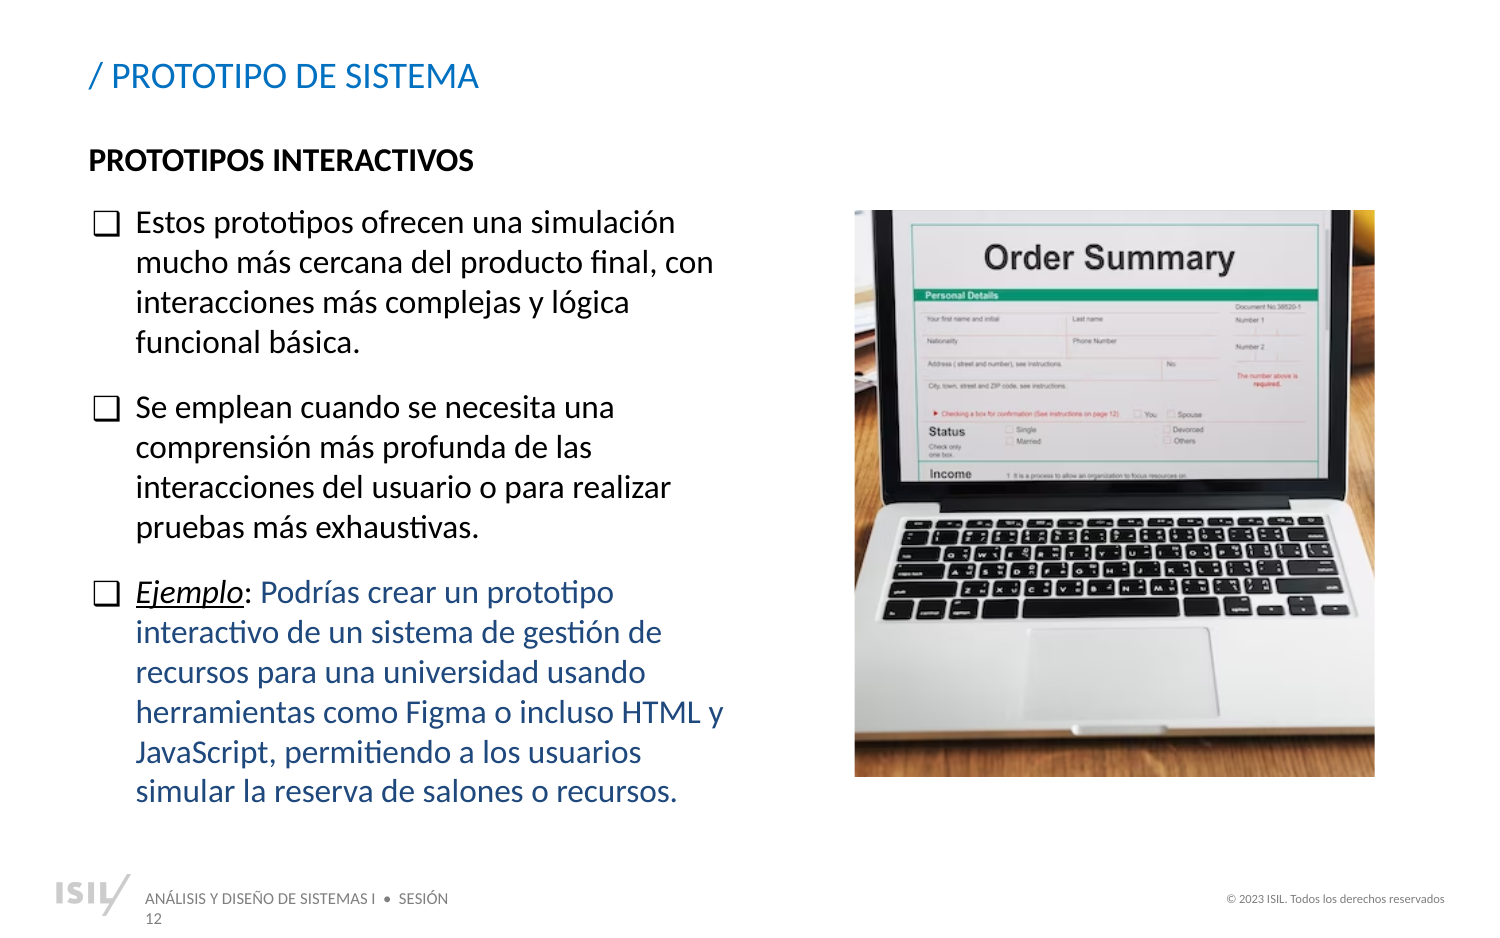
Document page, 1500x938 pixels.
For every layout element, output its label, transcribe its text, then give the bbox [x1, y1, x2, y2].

list Estos prototipos ofrecen una simulación mucho más cercana del producto final, con interacciones más complejas y lógica funcional básica. Se emplean cuando se necesita una comprensión más profunda de las interacciones del usuario o para realizar pruebas más exhaustivas. Ejemplo: Podrías crear un prototipo interactivo de un sistema de gestión de recursos para una universidad usando herramientas como Figma o incluso HTML y JavaScript, permitiendo a los usuarios simular la reserva de salones o recursos. [76, 193, 750, 866]
list / PROTOTIPO DE SISTEMA [76, 45, 1424, 104]
list PROTOTIPOS INTERACTIVOS [76, 132, 750, 191]
picture [854, 210, 1375, 777]
